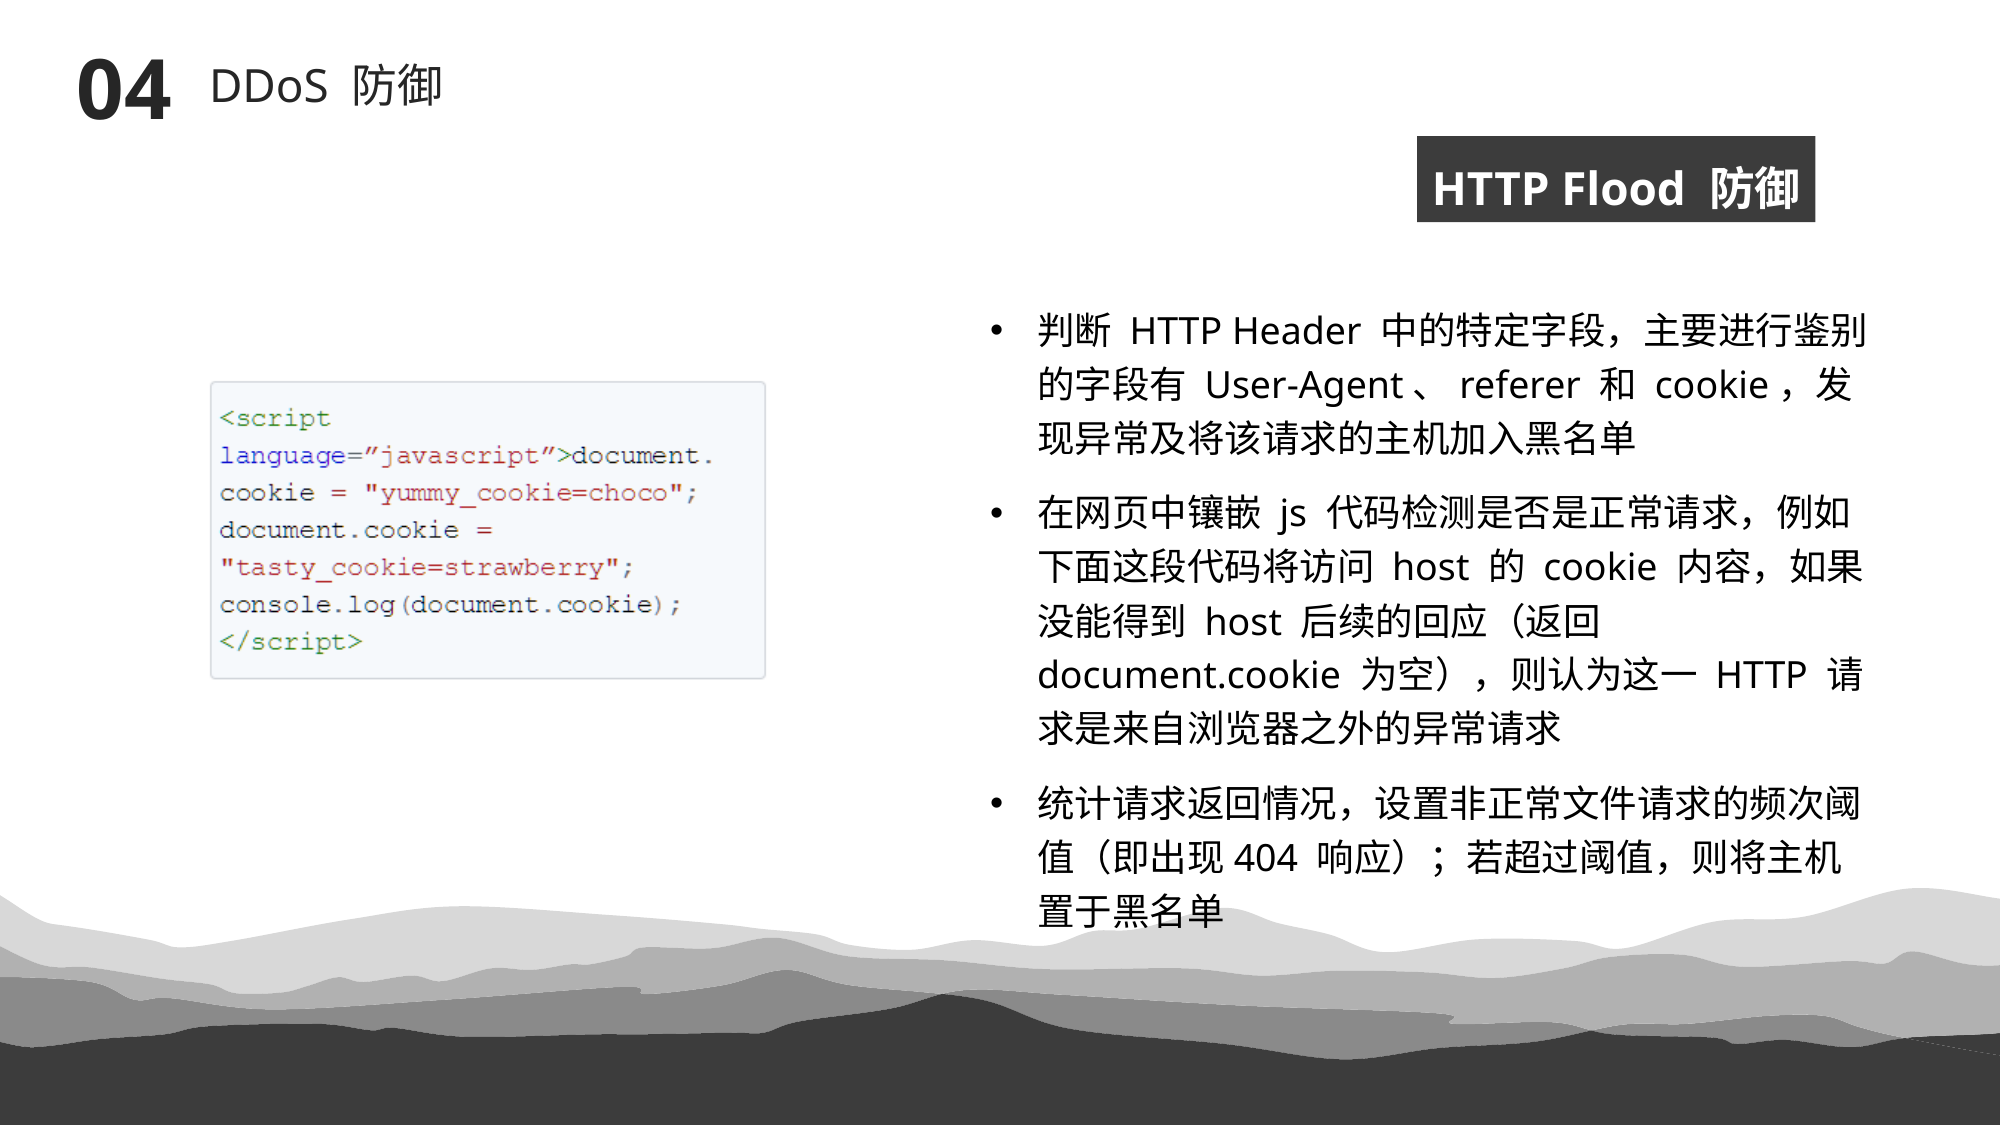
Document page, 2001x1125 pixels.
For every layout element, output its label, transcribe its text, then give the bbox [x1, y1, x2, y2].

list DDoS 防御 [194, 60, 501, 116]
list 04 [61, 39, 195, 137]
text_box HTTP Flood 防御 [1417, 136, 1816, 223]
picture [194, 365, 784, 693]
text_box 判断 HTTP Header 中的特定字段，主要进行鉴别的字段有 User-Agent、referer 和 cookie，发现异常及将该请求的主机加入黑名单 在网页中镶嵌 js 代码检测是否是正常请求，例如下面这段代码将访问 host 的 cookie 内容，如果没能得到 host 后续的回应（返回 document.cookie 为空），则认为这一 HTTP 请求是来自浏览器之外的异常请求 统计请求返回情况，设置非正常文件请求的频次阈值（即出现404 响应）；若超过阈值，则将主机置于黑名单 [975, 290, 1889, 1016]
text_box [1095, 585, 1636, 820]
